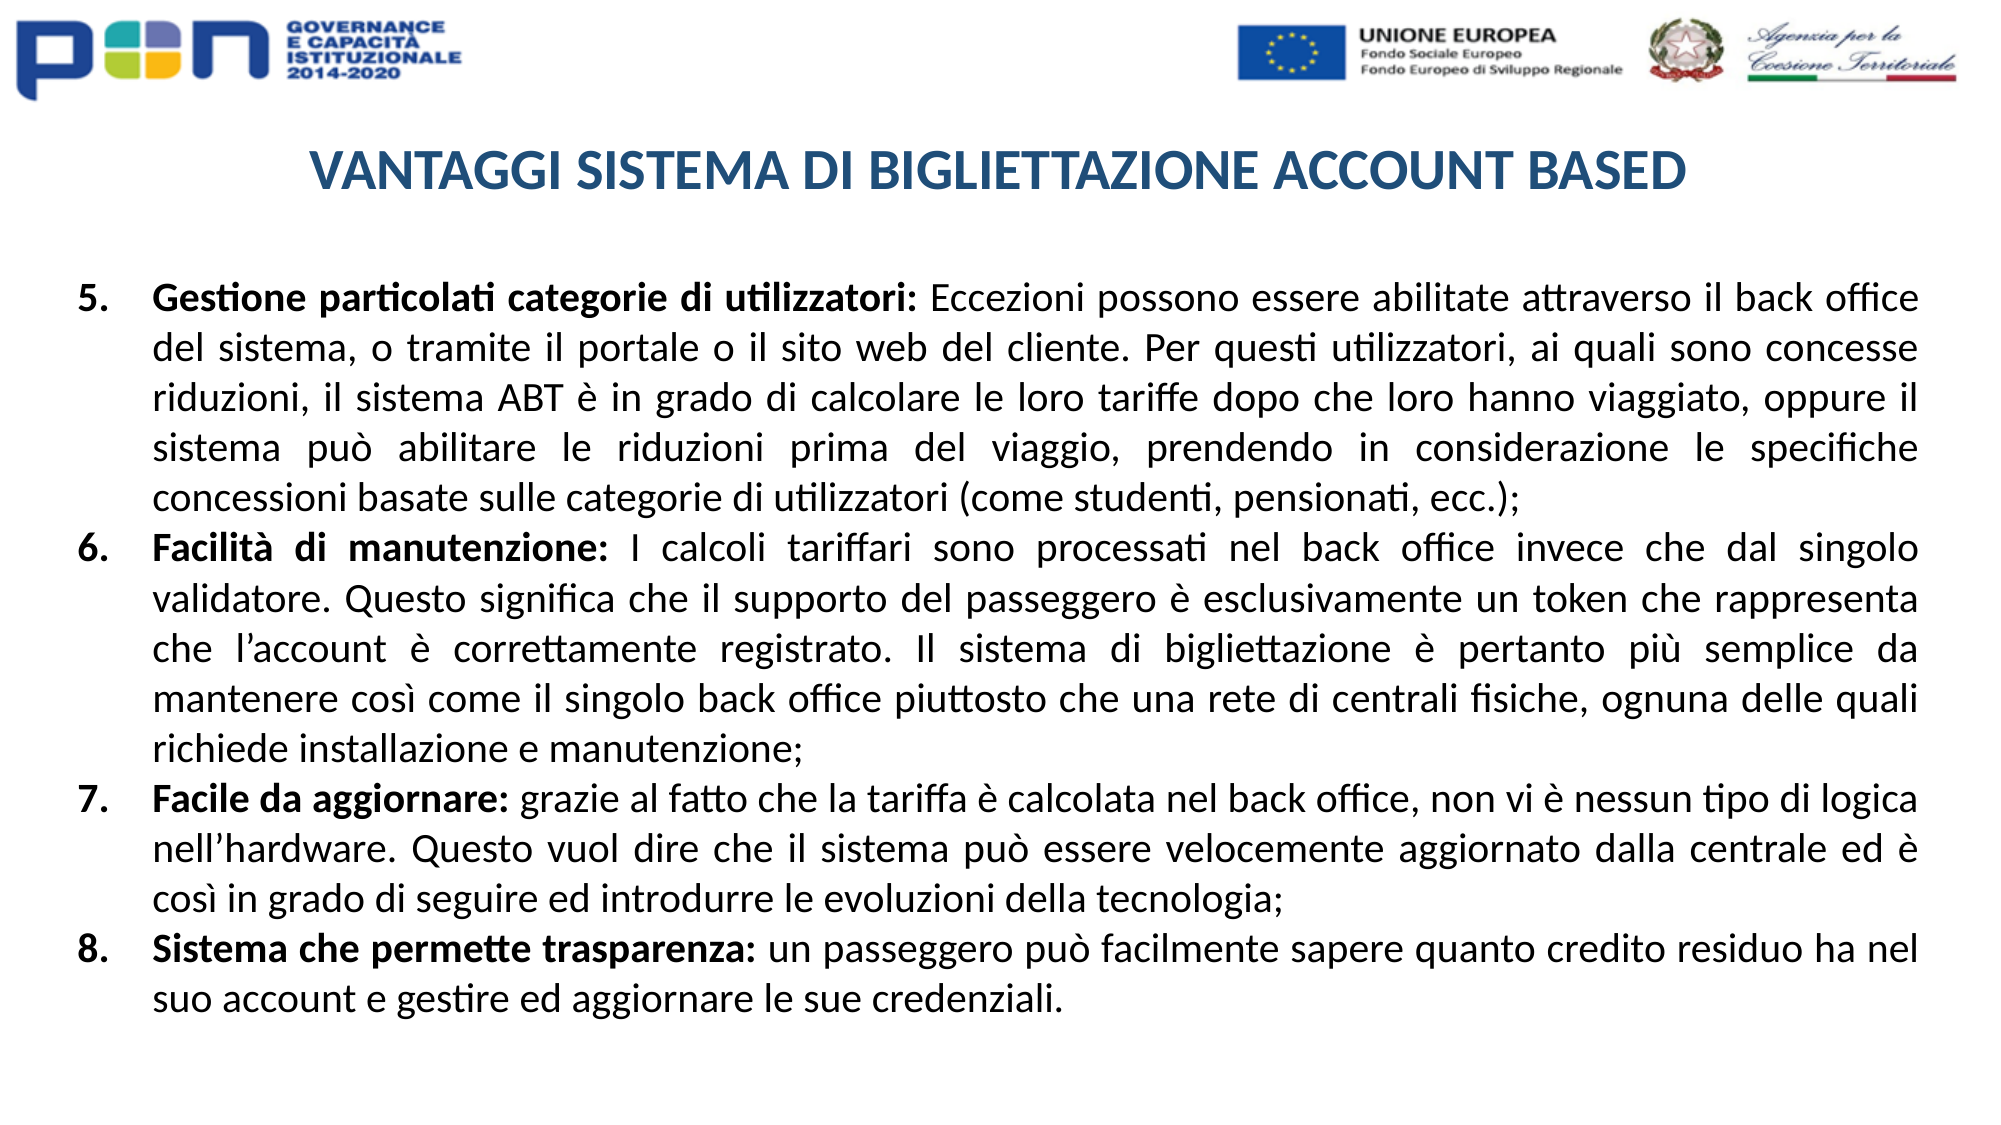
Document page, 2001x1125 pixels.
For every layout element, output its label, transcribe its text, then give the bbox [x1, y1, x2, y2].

text_box VANTAGGI SISTEMA DI BIGLIETTAZIONE ACCOUNT BASED [30, 107, 1967, 228]
picture [0, 9, 1967, 107]
text_box Gestione particolati categorie di utilizzatori: Eccezioni possono essere abilitate attraverso il back office del sistema, o tramite il portale o il sito web del cliente. Per questi utilizzatori, ai quali sono concesse riduzioni, il sistema ABT è in grado di calcolare le loro tariffe dopo che loro hanno viaggiato, oppure il sistema può abilitare le riduzioni prima del viaggio, prendendo in considerazione le specifiche concessioni basate sulle categorie di utilizzatori (come studenti, pensionati, ecc.); Facilità di manutenzione: I calcoli tariffari sono processati nel back office invece che dal singolo validatore. Questo significa che il supporto del passeggero è esclusivamente un token che rappresenta che l’account è correttamente registrato. Il sistema di bigliettazione è pertanto più semplice da mantenere così come il singolo back office piuttosto che una rete di centrali fisiche, ognuna delle quali richiede installazione e manutenzione; Facile da aggiornare: grazie al fatto che la tariffa è calcolata nel back office, non vi è nessun tipo di logica nell’hardware. Questo vuol dire che il sistema può essere velocemente aggiornato dalla centrale ed è così in grado di seguire ed introdurre le evoluzioni della tecnologia; Sistema che permette trasparenza: un passeggero può facilmente sapere quanto credito residuo ha nel suo account e gestire ed aggiornare le sue credenziali. [62, 262, 1935, 1078]
